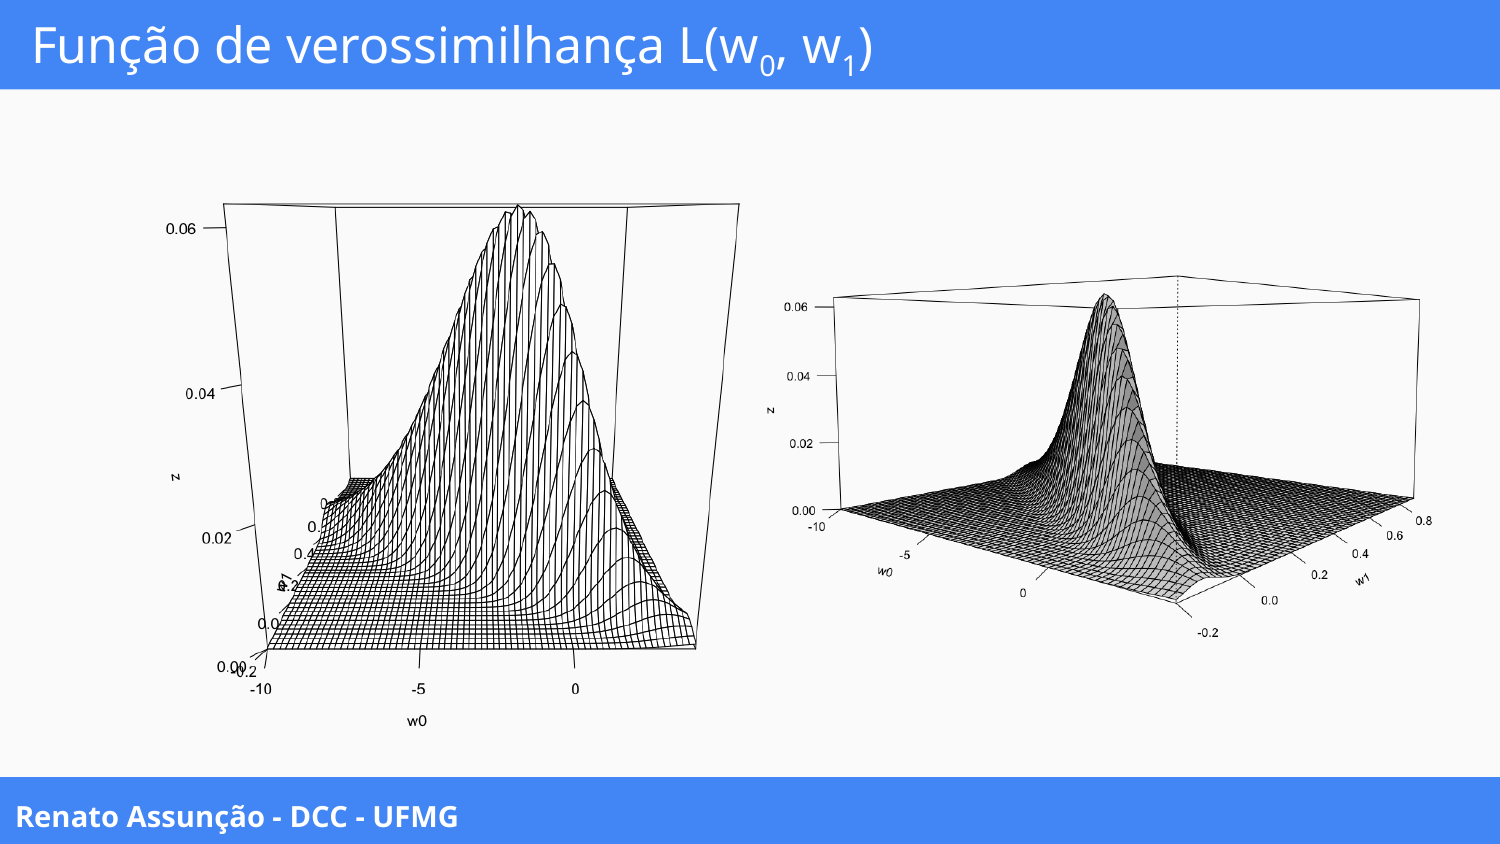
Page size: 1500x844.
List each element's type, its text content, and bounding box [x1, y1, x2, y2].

picture [0, 110, 1473, 762]
title Função de verossimilhança L(w0, w1) [16, 2, 1464, 94]
